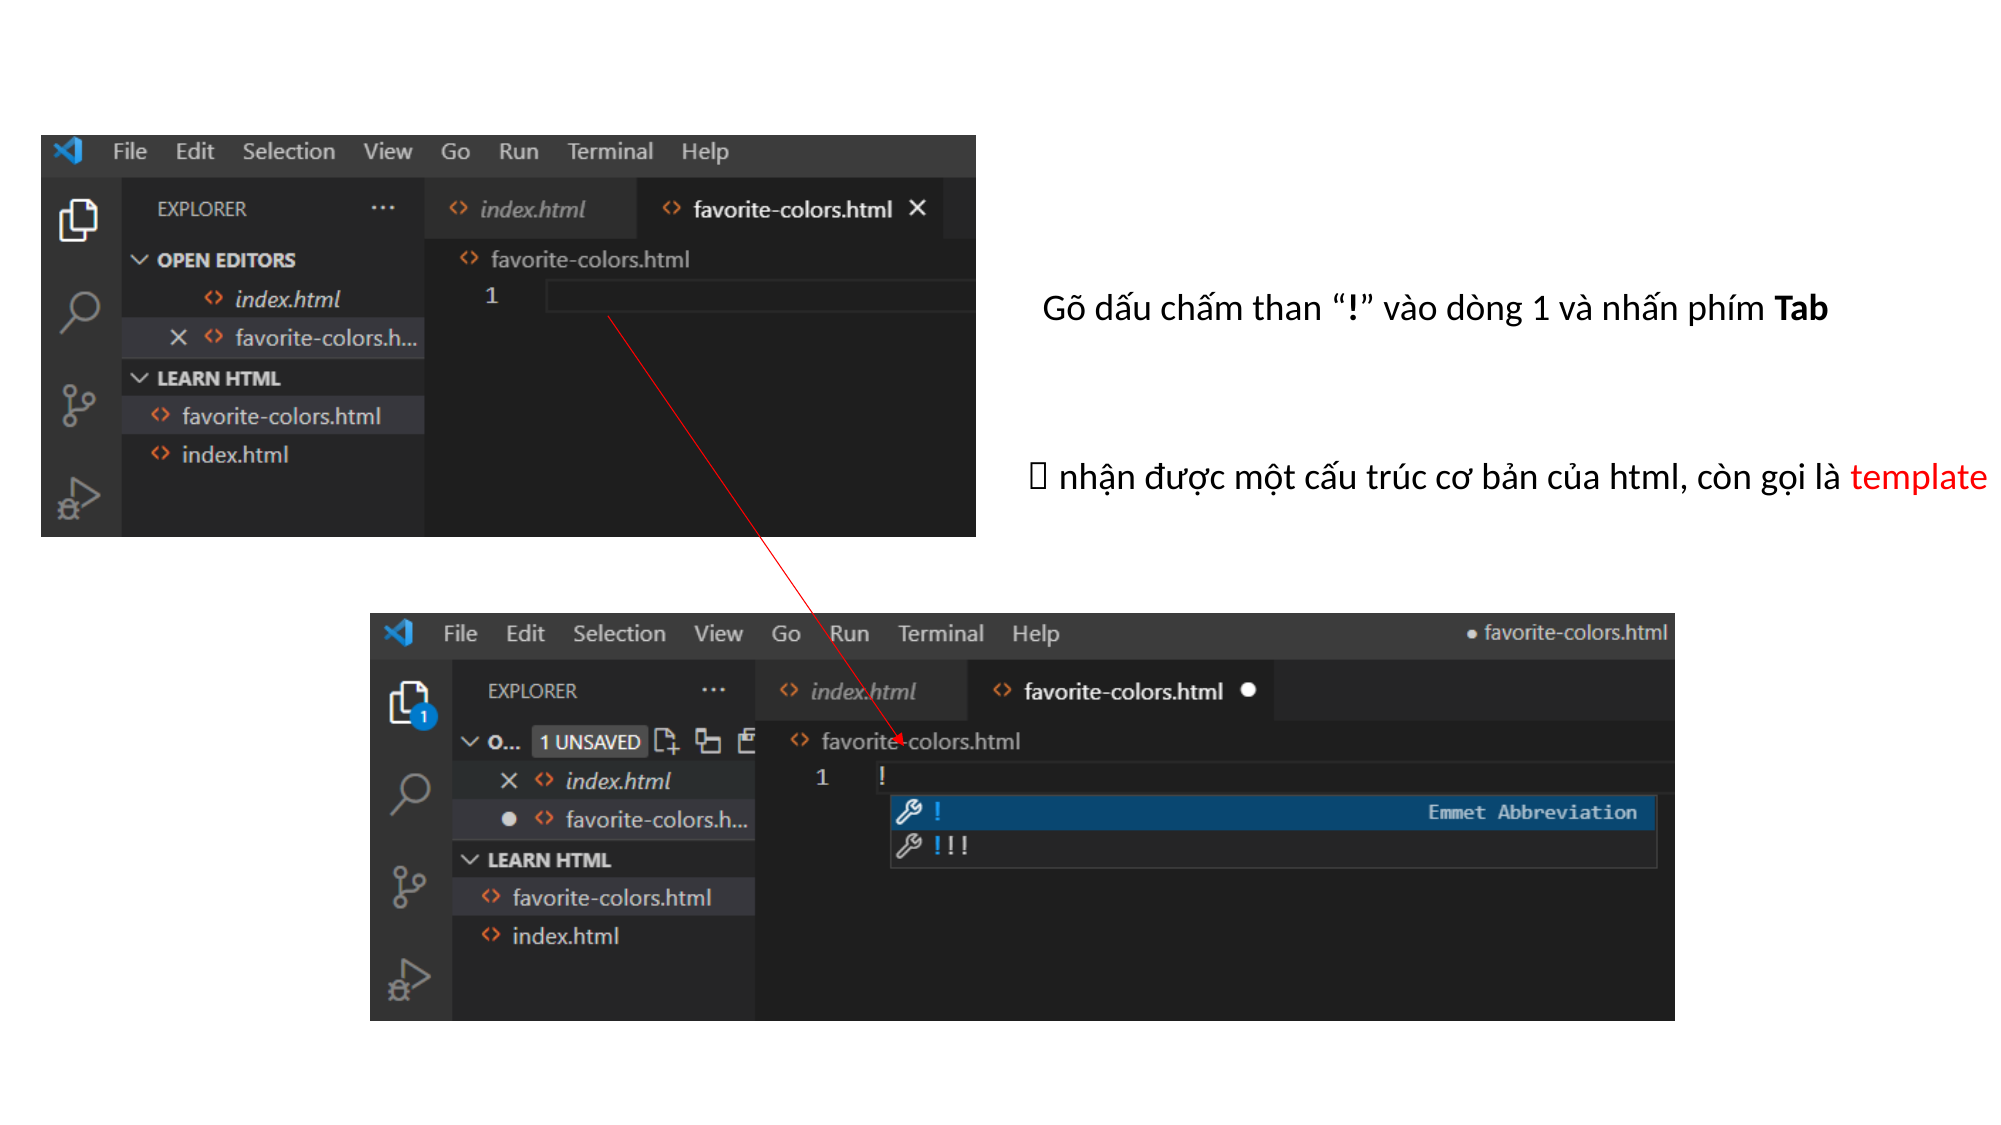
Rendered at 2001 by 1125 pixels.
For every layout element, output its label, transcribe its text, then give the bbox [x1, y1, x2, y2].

picture [370, 613, 1675, 1021]
picture [41, 135, 976, 537]
text_box  nhận được một cấu trúc cơ bản của html, còn gọi là template [1013, 444, 2000, 505]
text_box Gõ dấu chấm than “!” vào dòng 1 và nhấn phím Tab [1027, 275, 1844, 336]
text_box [607, 315, 904, 746]
